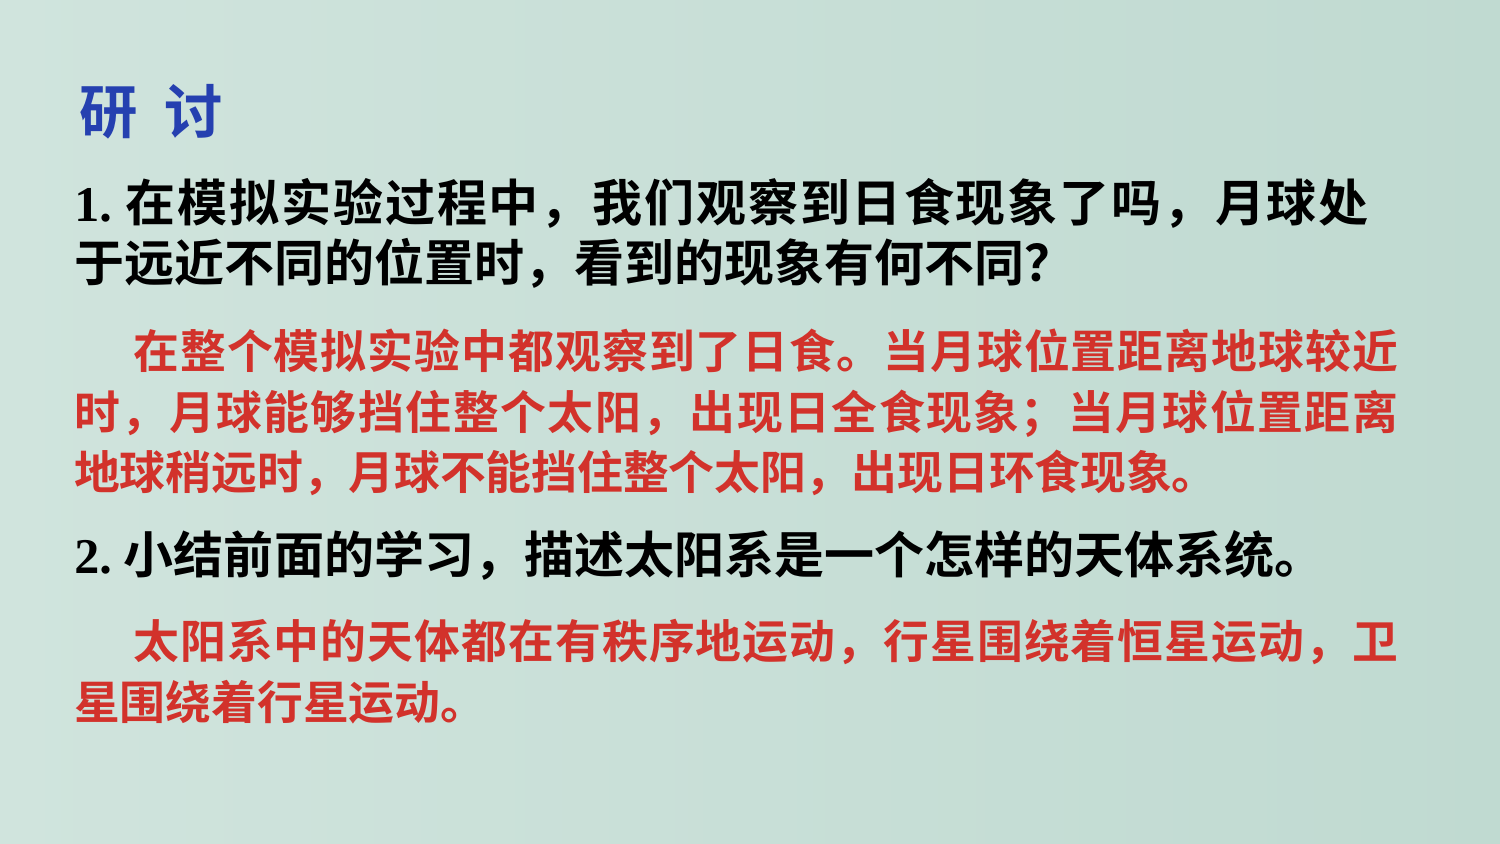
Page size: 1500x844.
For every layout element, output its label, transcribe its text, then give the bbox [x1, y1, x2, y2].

text_box 研 讨 [64, 68, 238, 153]
text_box 2.小结前面的学习，描述太阳系是一个怎样的天体系统。 [59, 515, 1384, 591]
text_box 太阳系中的天体都在有秩序地运动，行星围绕着恒星运动，卫星围绕着行星运动。 [59, 599, 1415, 736]
text_box 在整个模拟实验中都观察到了日食。当月球位置距离地球较近时，月球能够挡住整个太阳，出现日全食现象；当月球位置距离地球稍远时，月球不能挡住整个太阳，出现日环食现象。 [59, 310, 1415, 507]
text_box 1.在模拟实验过程中，我们观察到日食现象了吗，月球处于远近不同的位置时，看到的现象有何不同？ [59, 163, 1384, 299]
